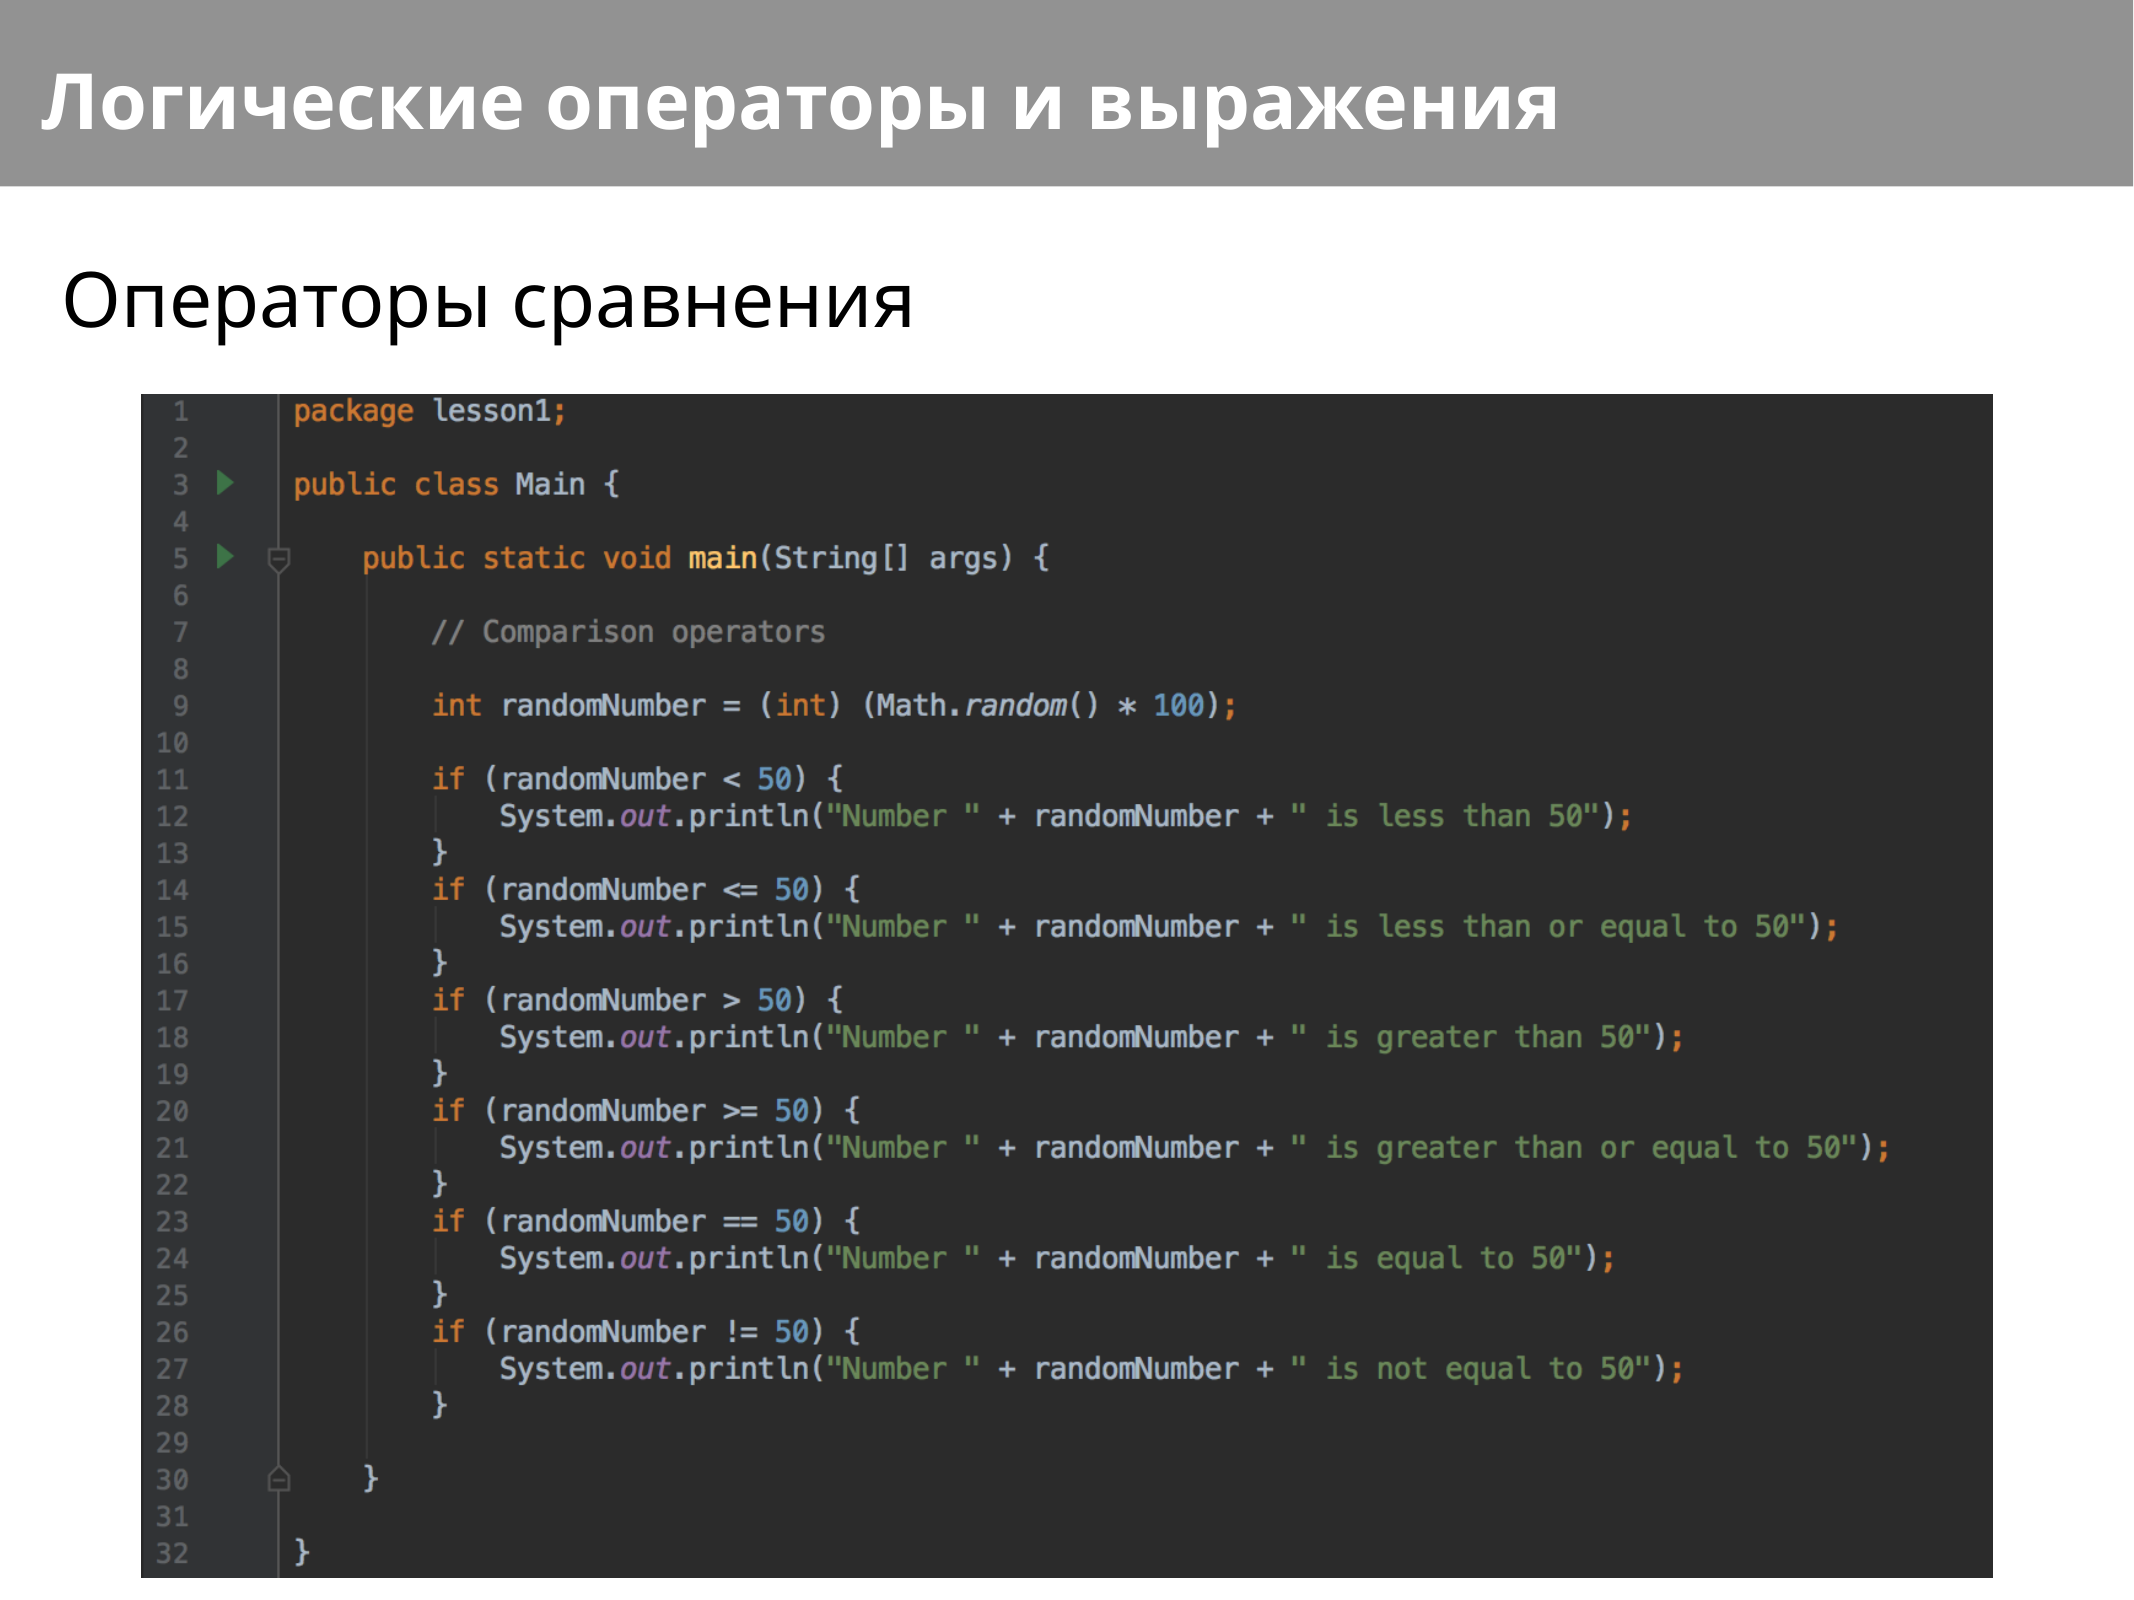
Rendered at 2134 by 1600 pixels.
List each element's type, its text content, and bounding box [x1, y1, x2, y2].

text_box [0, 0, 2134, 187]
title Логические операторы и выражения [32, 30, 2101, 154]
text_box Операторы сравнения [53, 229, 2034, 352]
picture [140, 394, 1993, 1579]
